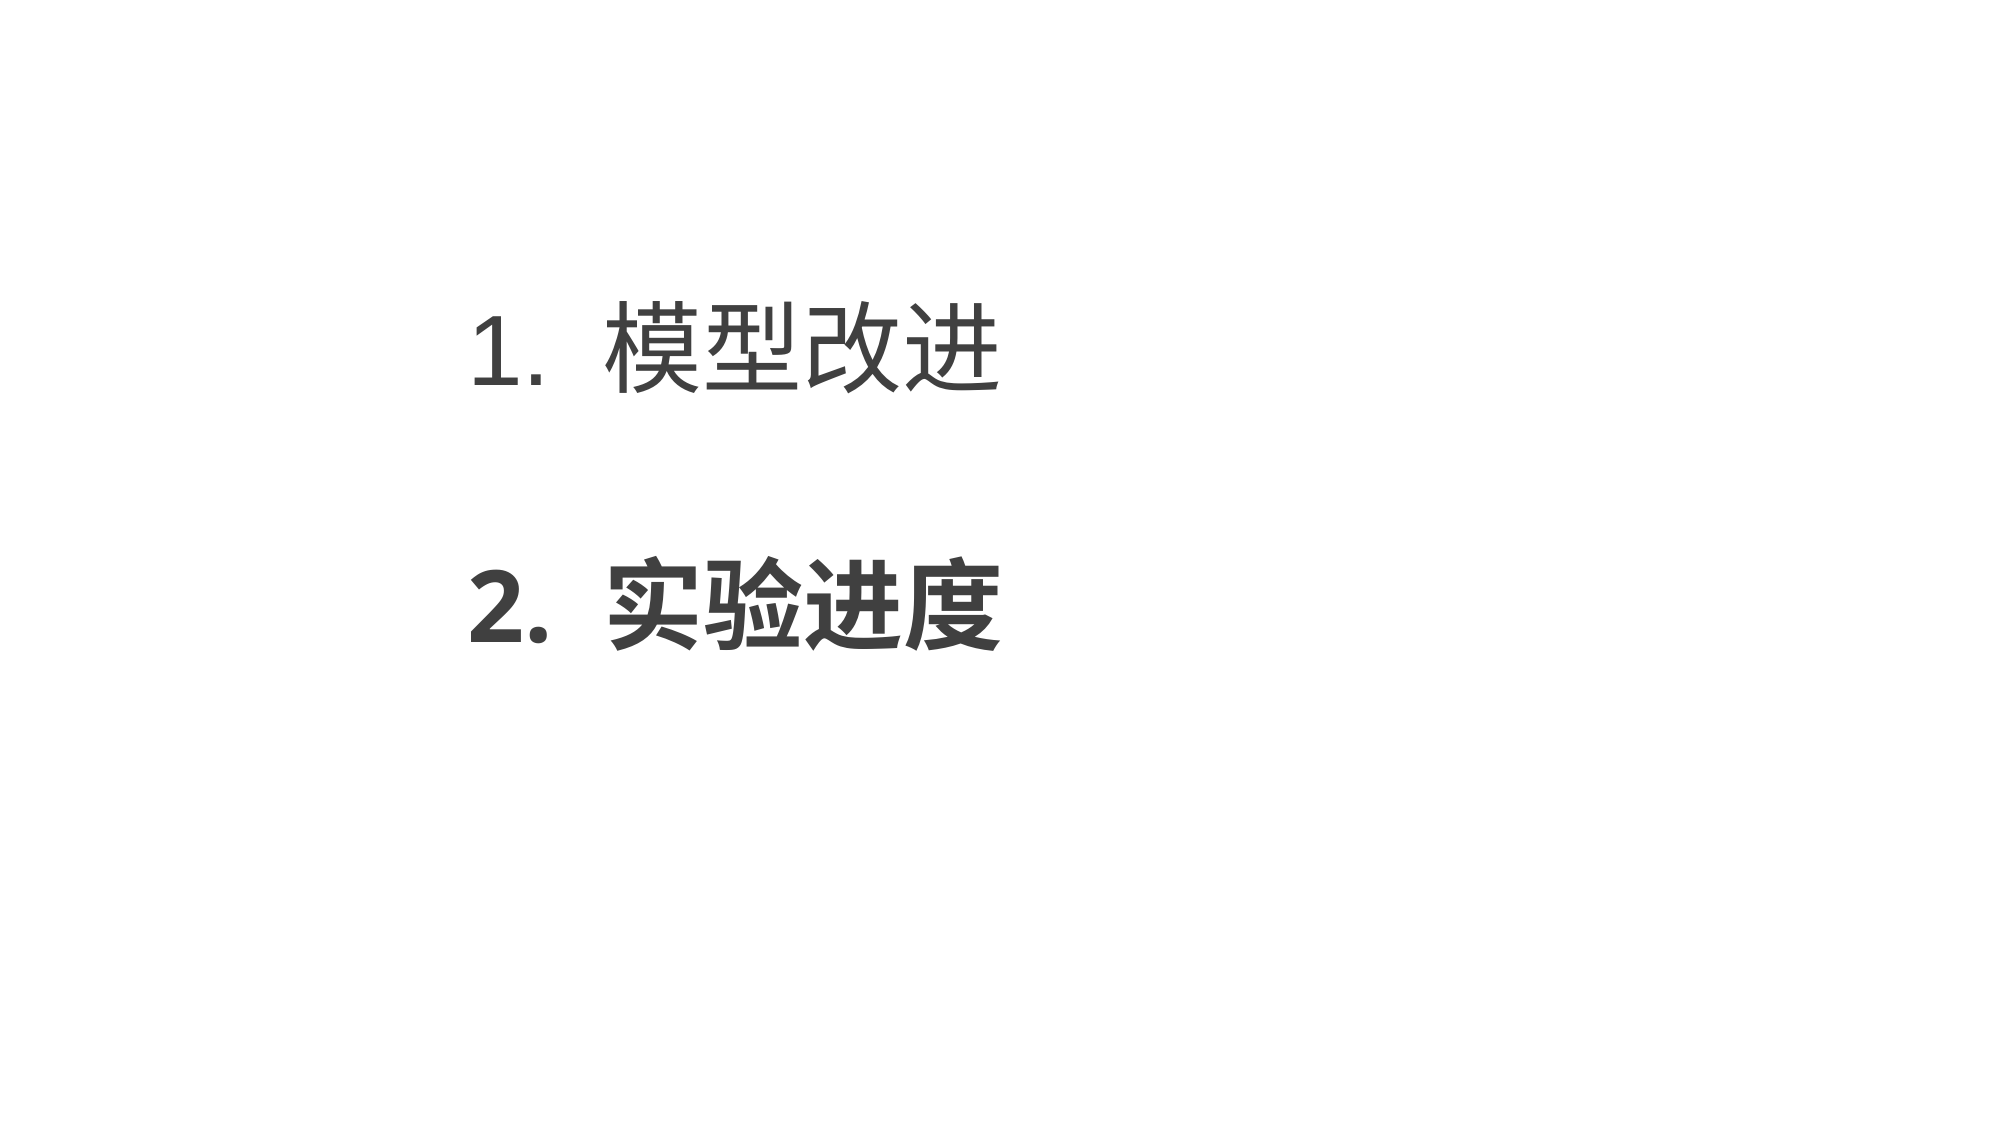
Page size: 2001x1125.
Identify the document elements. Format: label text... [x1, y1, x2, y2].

subtitle 1. 模型改进 2. 实验进度 [452, 291, 1346, 790]
